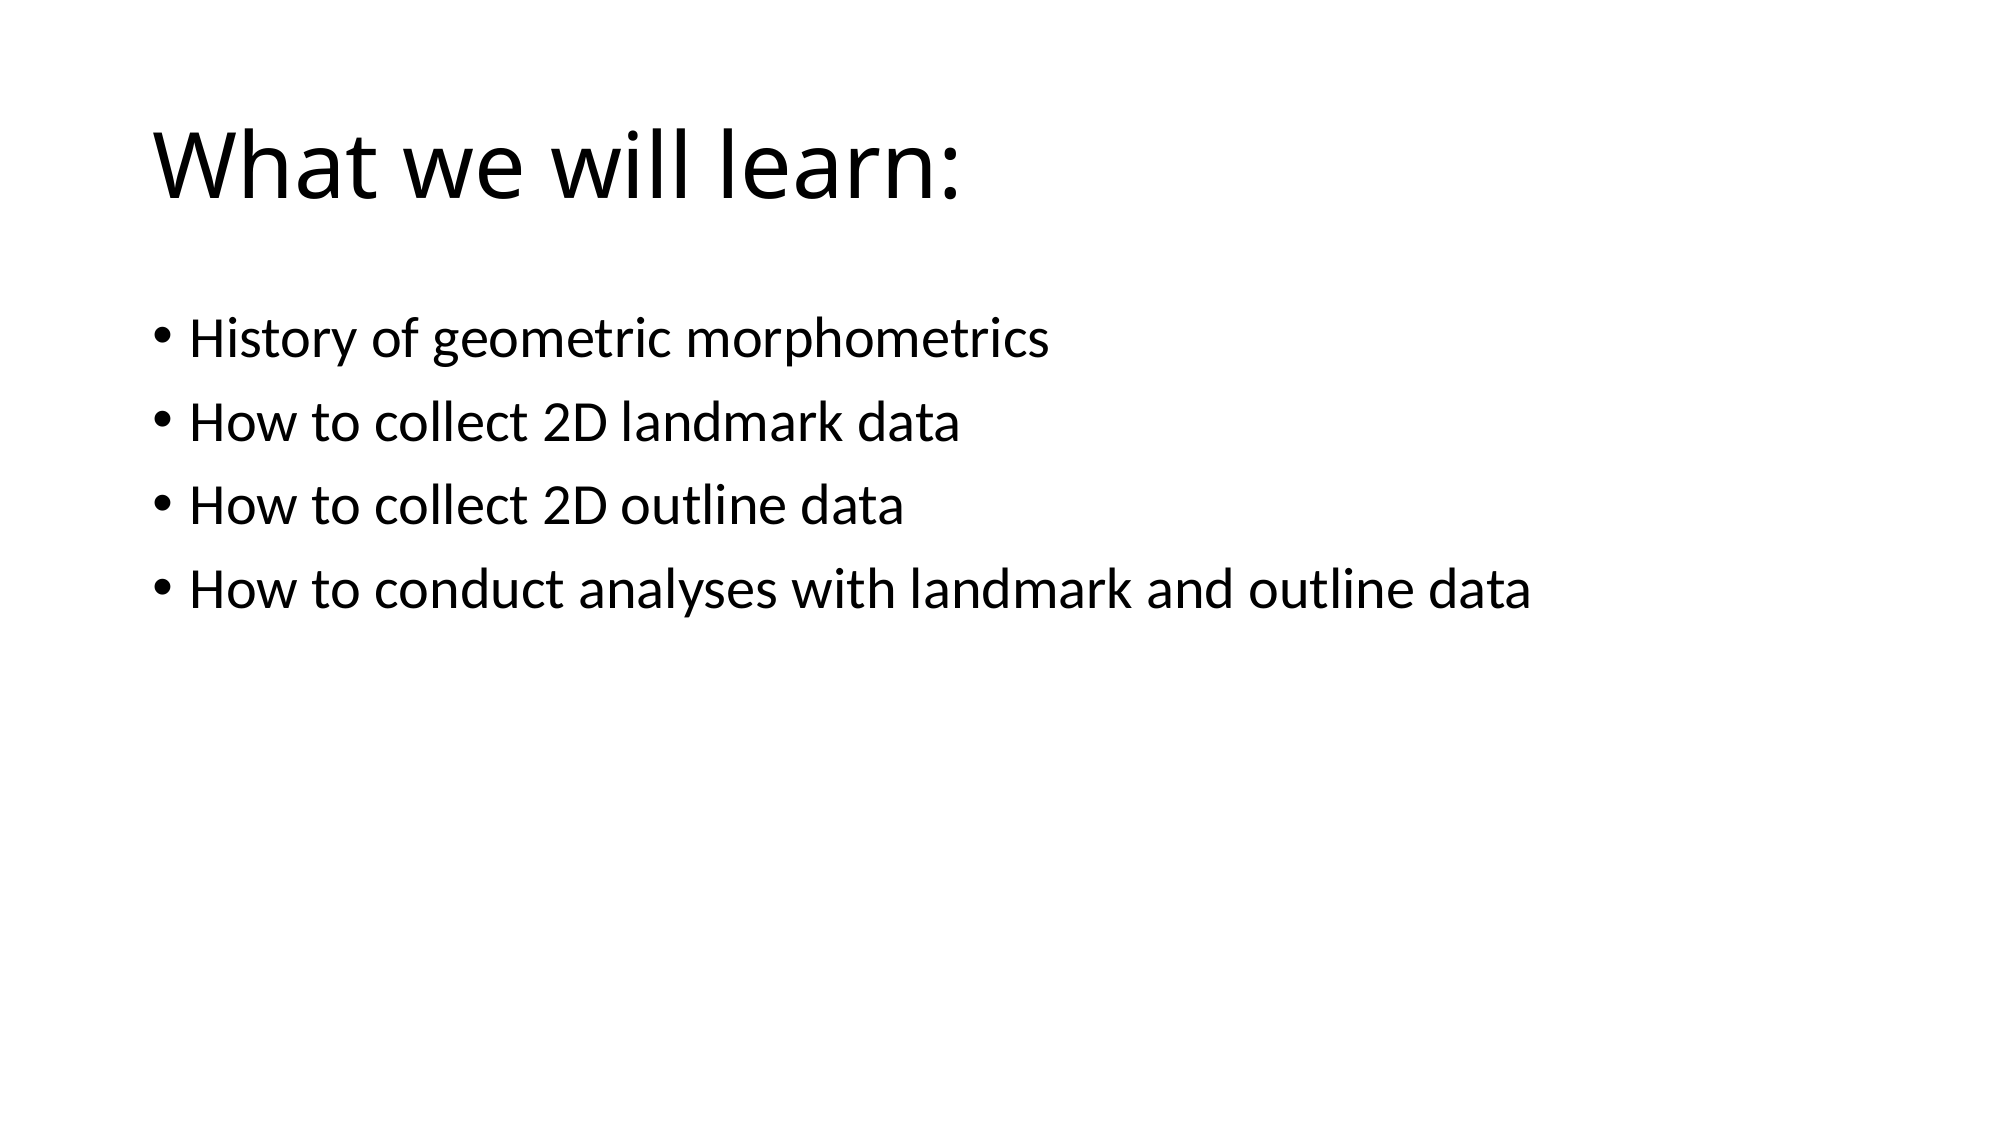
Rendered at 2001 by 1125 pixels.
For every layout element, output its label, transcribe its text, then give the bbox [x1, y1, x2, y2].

list History of geometric morphometrics How to collect 2D landmark data How to collect 2D outline data How to conduct analyses with landmark and outline data [137, 299, 1863, 1014]
title What we will learn: [137, 59, 1863, 278]
